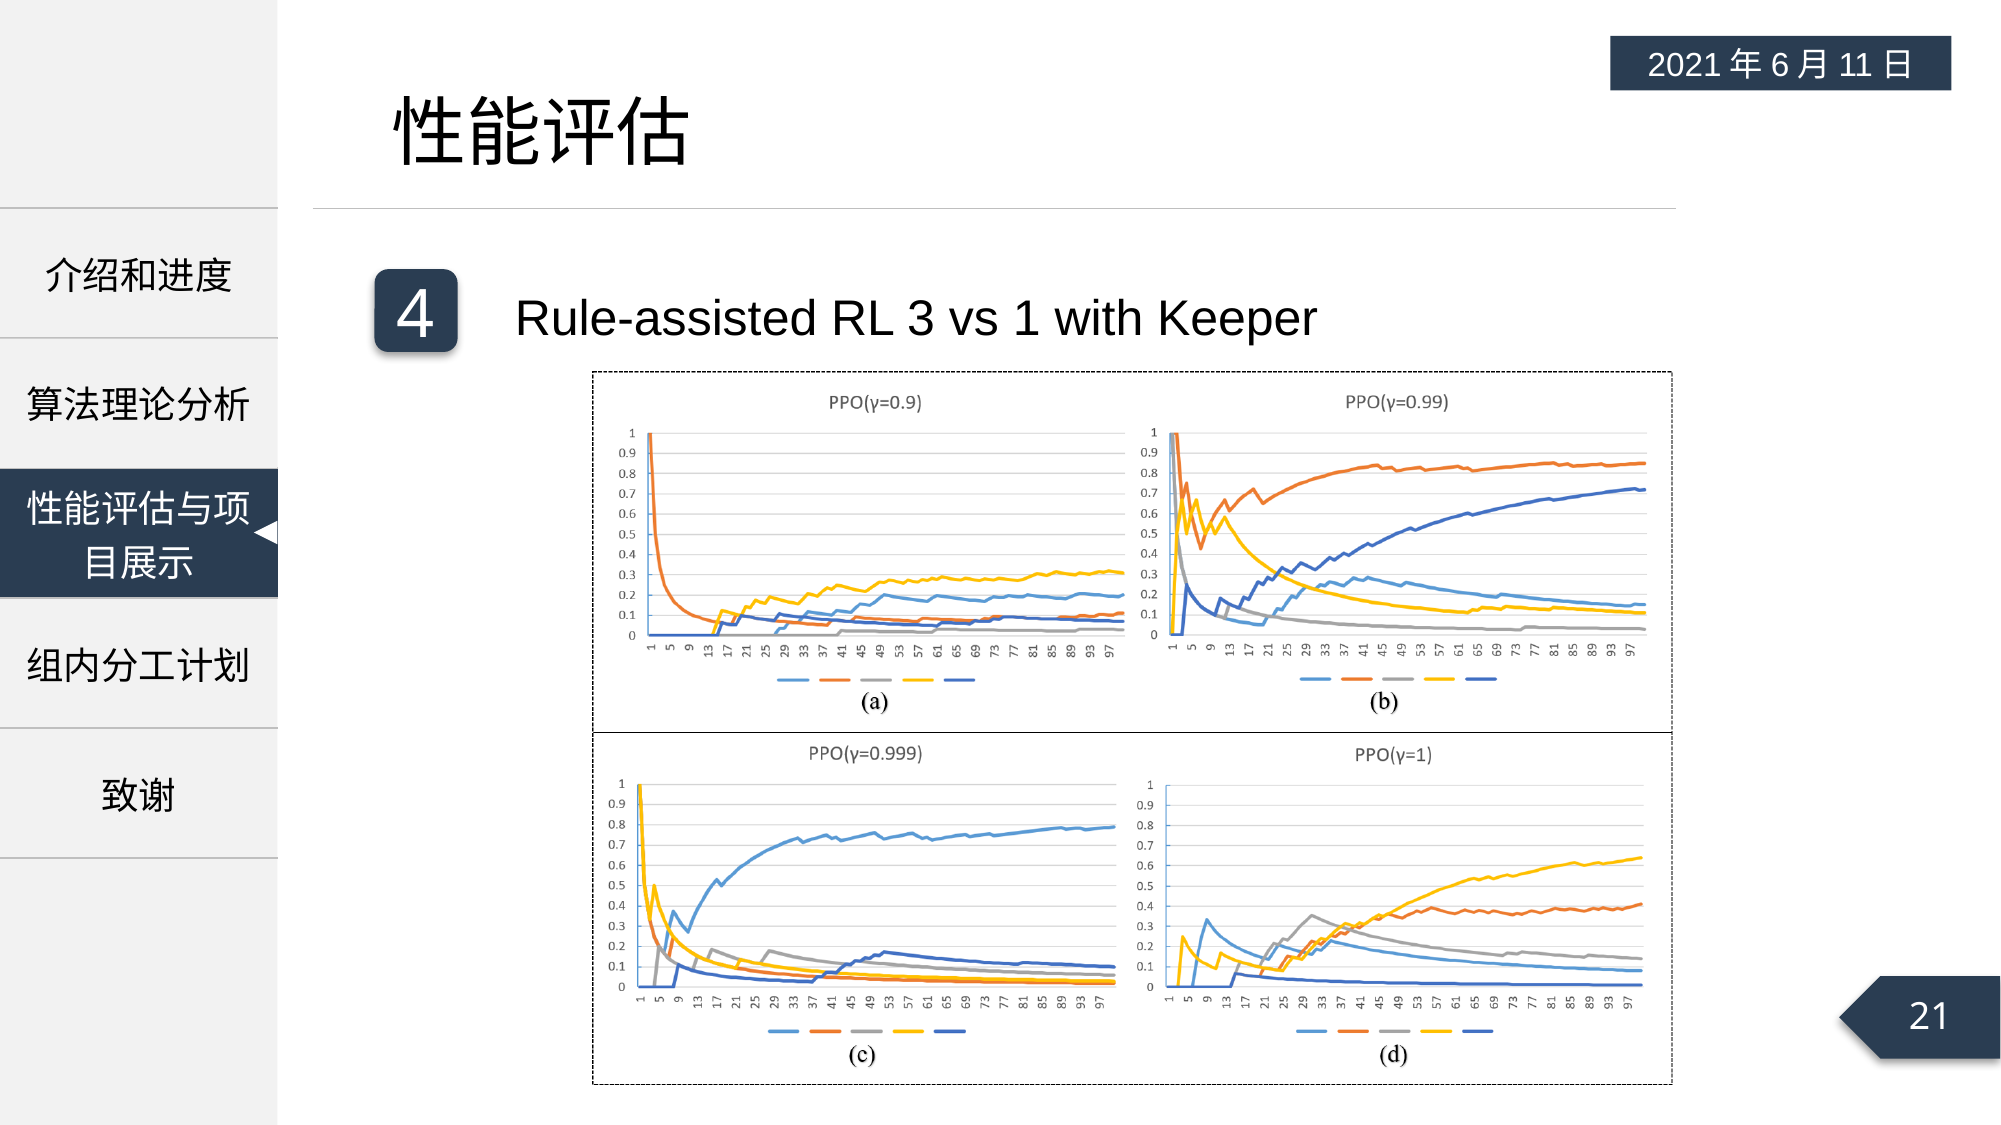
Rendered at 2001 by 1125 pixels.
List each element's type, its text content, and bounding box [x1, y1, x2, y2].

picture [592, 371, 1673, 1085]
text_box 性能评估 [376, 76, 706, 182]
text_box 2021年6月11日 [1610, 35, 1952, 91]
text_box 4 [373, 268, 459, 354]
text_box Rule-assisted RL 3 vs 1 with Keeper [499, 277, 1375, 413]
